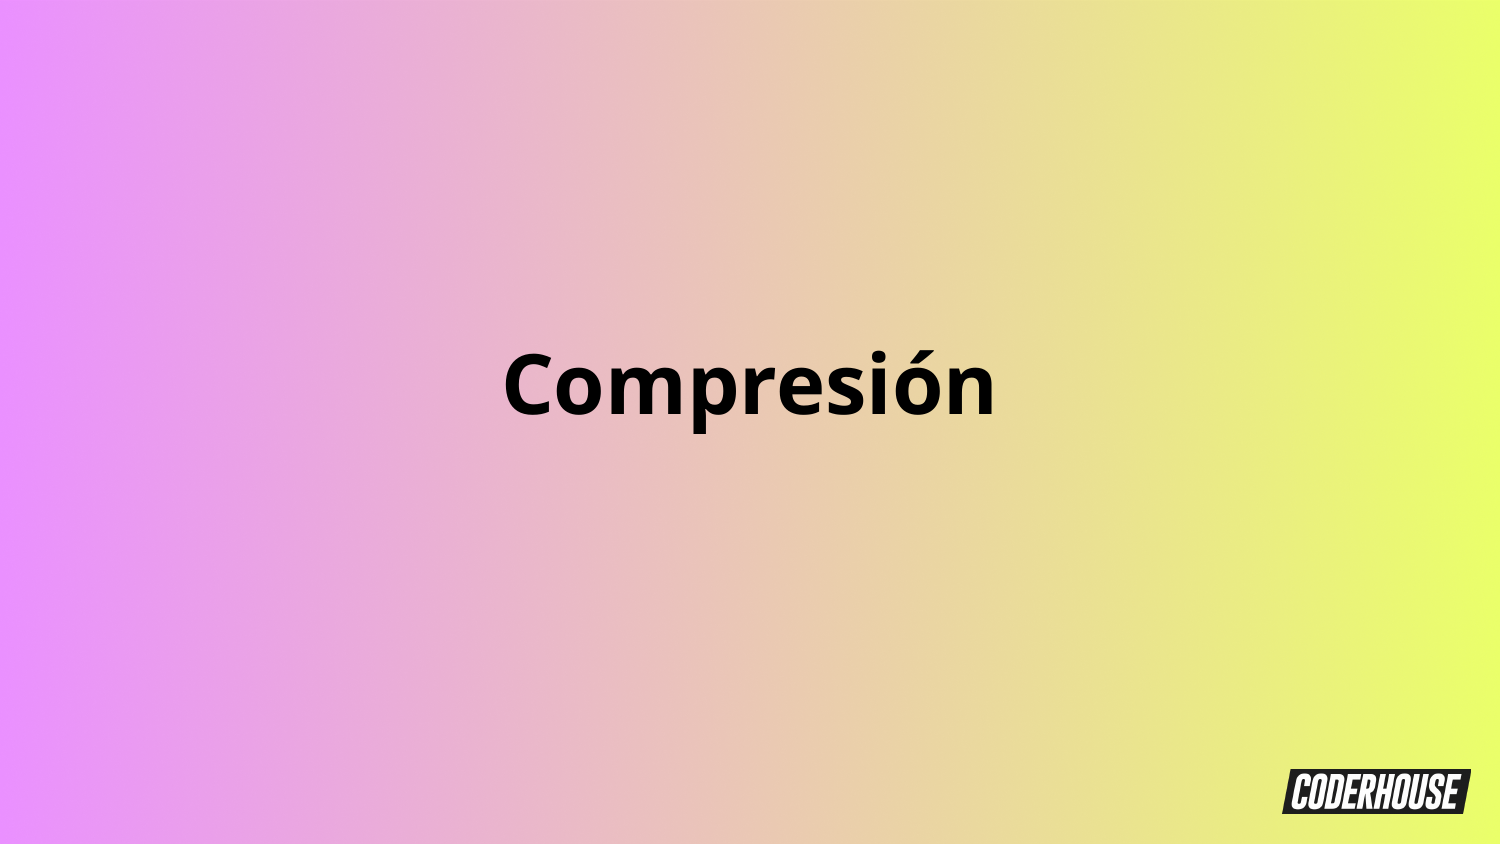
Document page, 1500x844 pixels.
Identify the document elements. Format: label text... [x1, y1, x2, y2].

text_box Compresión [239, 327, 1261, 448]
picture [0, 0, 1500, 844]
